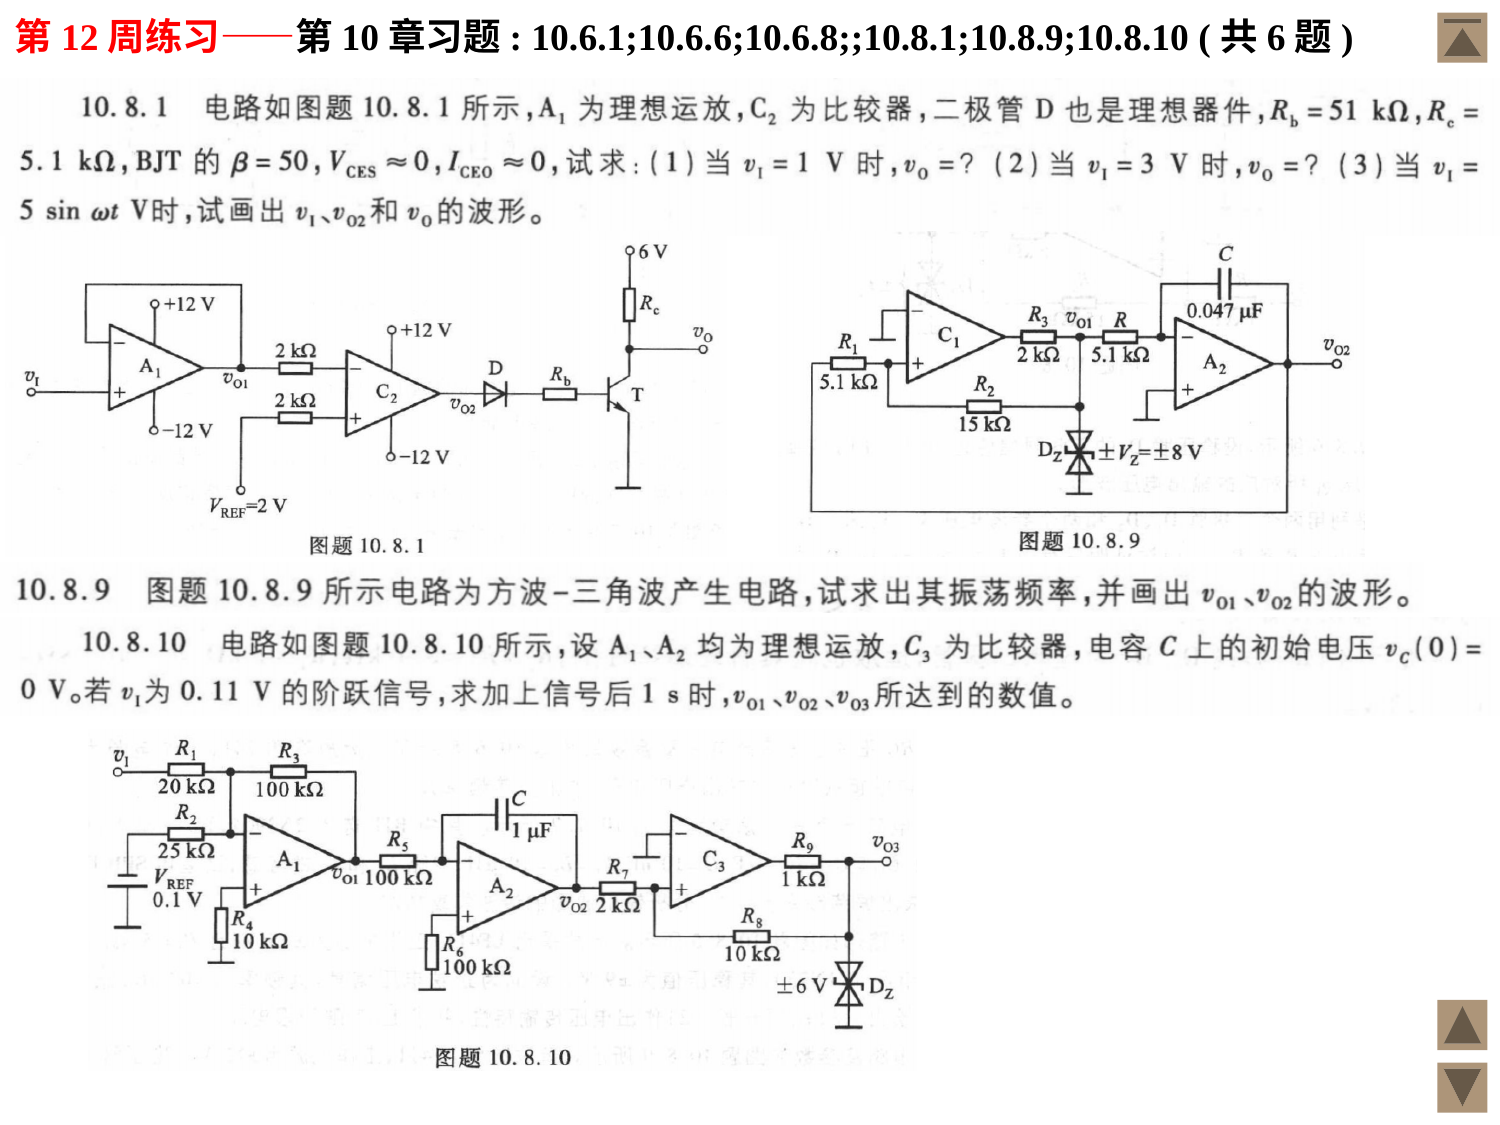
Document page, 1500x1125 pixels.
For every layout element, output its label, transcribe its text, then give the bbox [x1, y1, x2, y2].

picture [0, 562, 1424, 613]
picture [88, 728, 917, 1071]
picture [0, 77, 1500, 558]
picture [0, 617, 1500, 717]
text_box 第12周练习——第10章习题: 10.6.1;10.6.6;10.6.8;;10.8.1;10.8.9;10.8.10 (共6题) [0, 5, 1459, 66]
